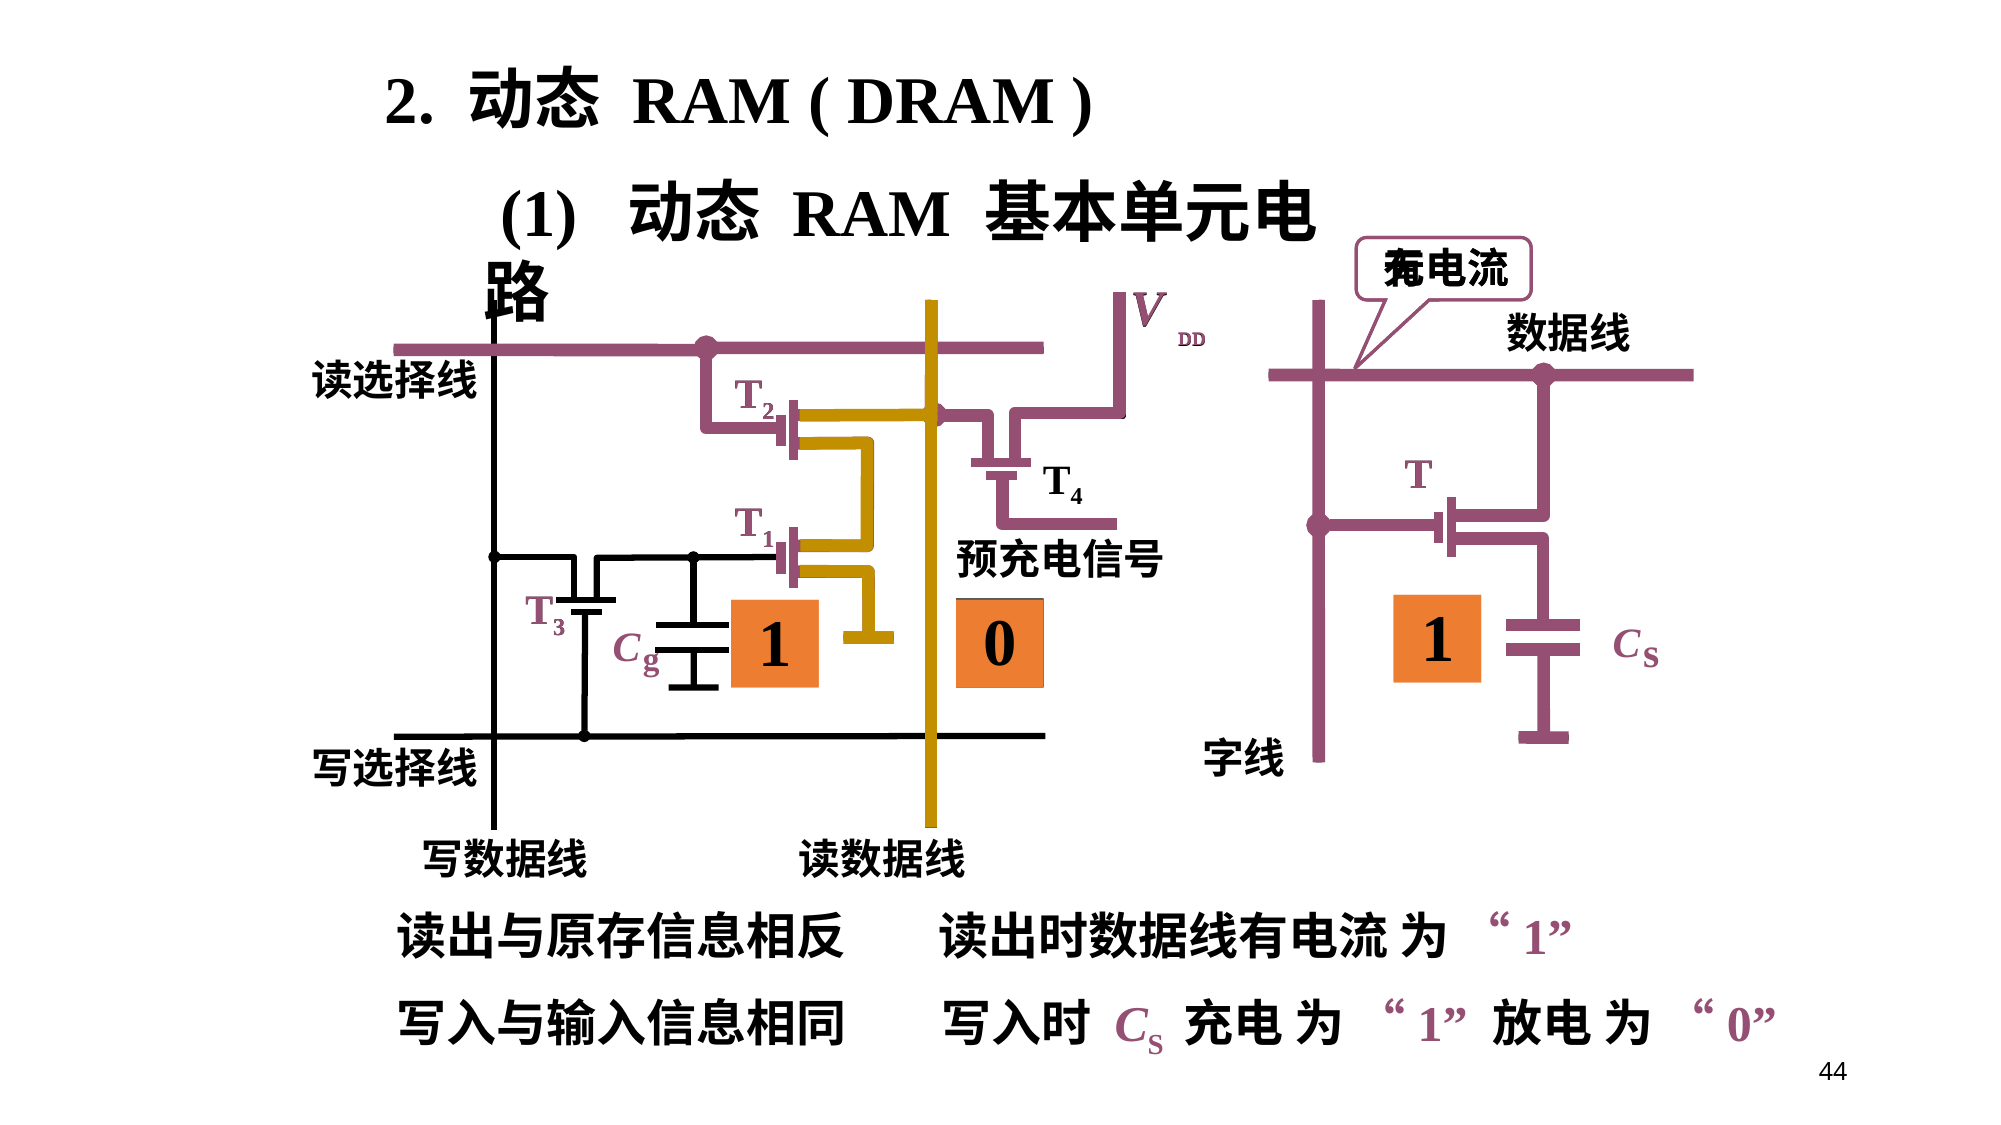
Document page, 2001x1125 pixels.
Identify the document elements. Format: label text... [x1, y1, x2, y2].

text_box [799, 299, 938, 416]
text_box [1438, 496, 1452, 558]
slide_number 44 [1412, 1042, 1863, 1103]
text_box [509, 359, 791, 641]
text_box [706, 347, 1044, 429]
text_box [1014, 268, 1224, 461]
text_box 2. 动态 RAM ( DRAM ) [353, 49, 1110, 145]
text_box 读出与原存信息相反 [381, 896, 923, 972]
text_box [931, 429, 1044, 828]
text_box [994, 438, 1008, 499]
text_box 写入与输入信息相同 [381, 984, 926, 1060]
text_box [295, 269, 1224, 891]
text_box 读出时数据线有电流 为 “1” [923, 896, 1724, 972]
text_box 写入时 CS 充电 为 “1” 放电 为 “0” [926, 984, 1821, 1068]
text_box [1506, 624, 1580, 650]
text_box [731, 592, 819, 688]
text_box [1186, 299, 1682, 790]
text_box (1) 动态 RAM 基本单元电路 [468, 162, 1357, 299]
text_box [1318, 299, 1440, 763]
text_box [1440, 587, 1482, 683]
text_box 有电流 [1356, 237, 1532, 299]
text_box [956, 591, 1044, 687]
